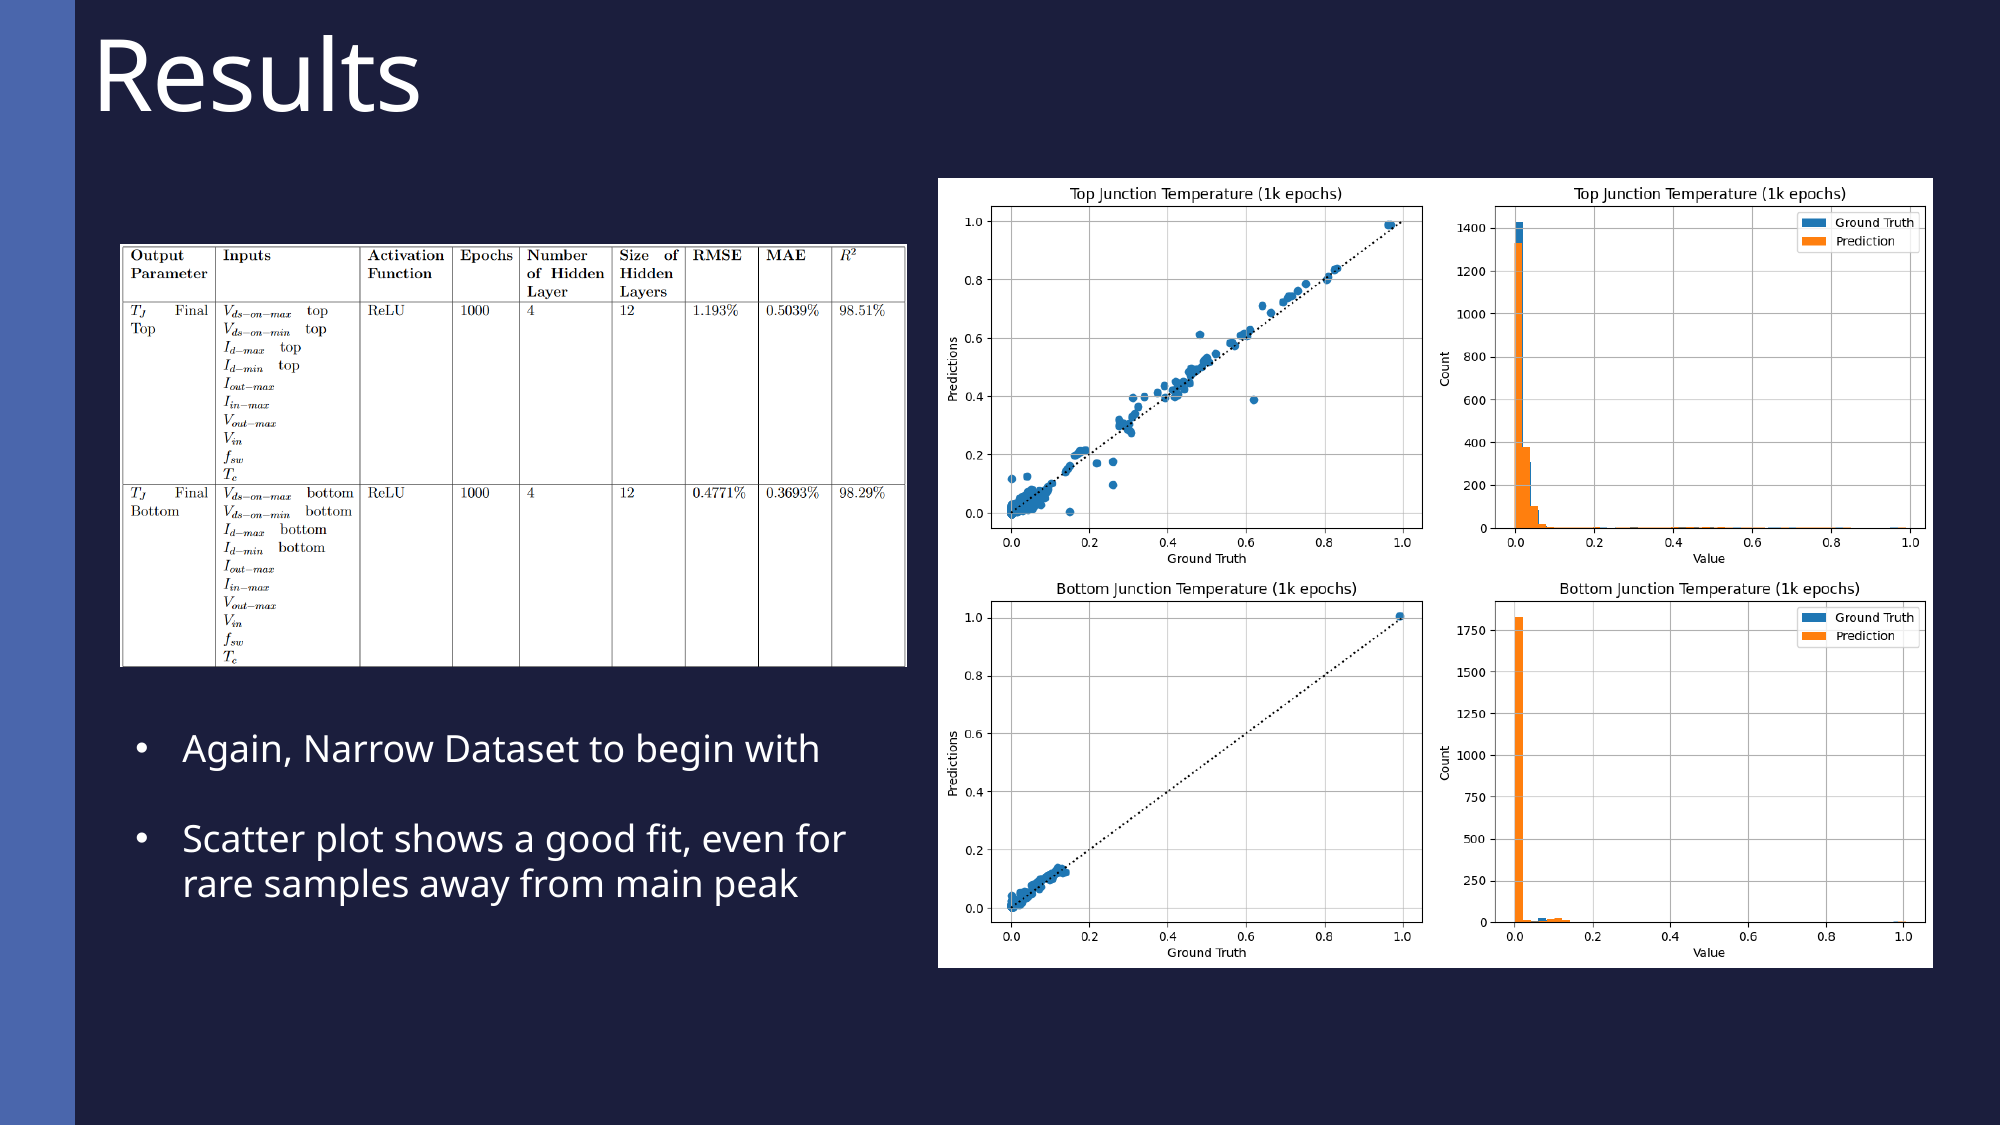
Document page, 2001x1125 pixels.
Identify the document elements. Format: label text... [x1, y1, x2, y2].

title Results [76, 0, 1933, 140]
picture [120, 244, 907, 667]
picture [938, 178, 1933, 968]
text_box Again, Narrow Dataset to begin with Scatter plot shows a good fit, even for rare samples away from main peak [120, 717, 876, 913]
